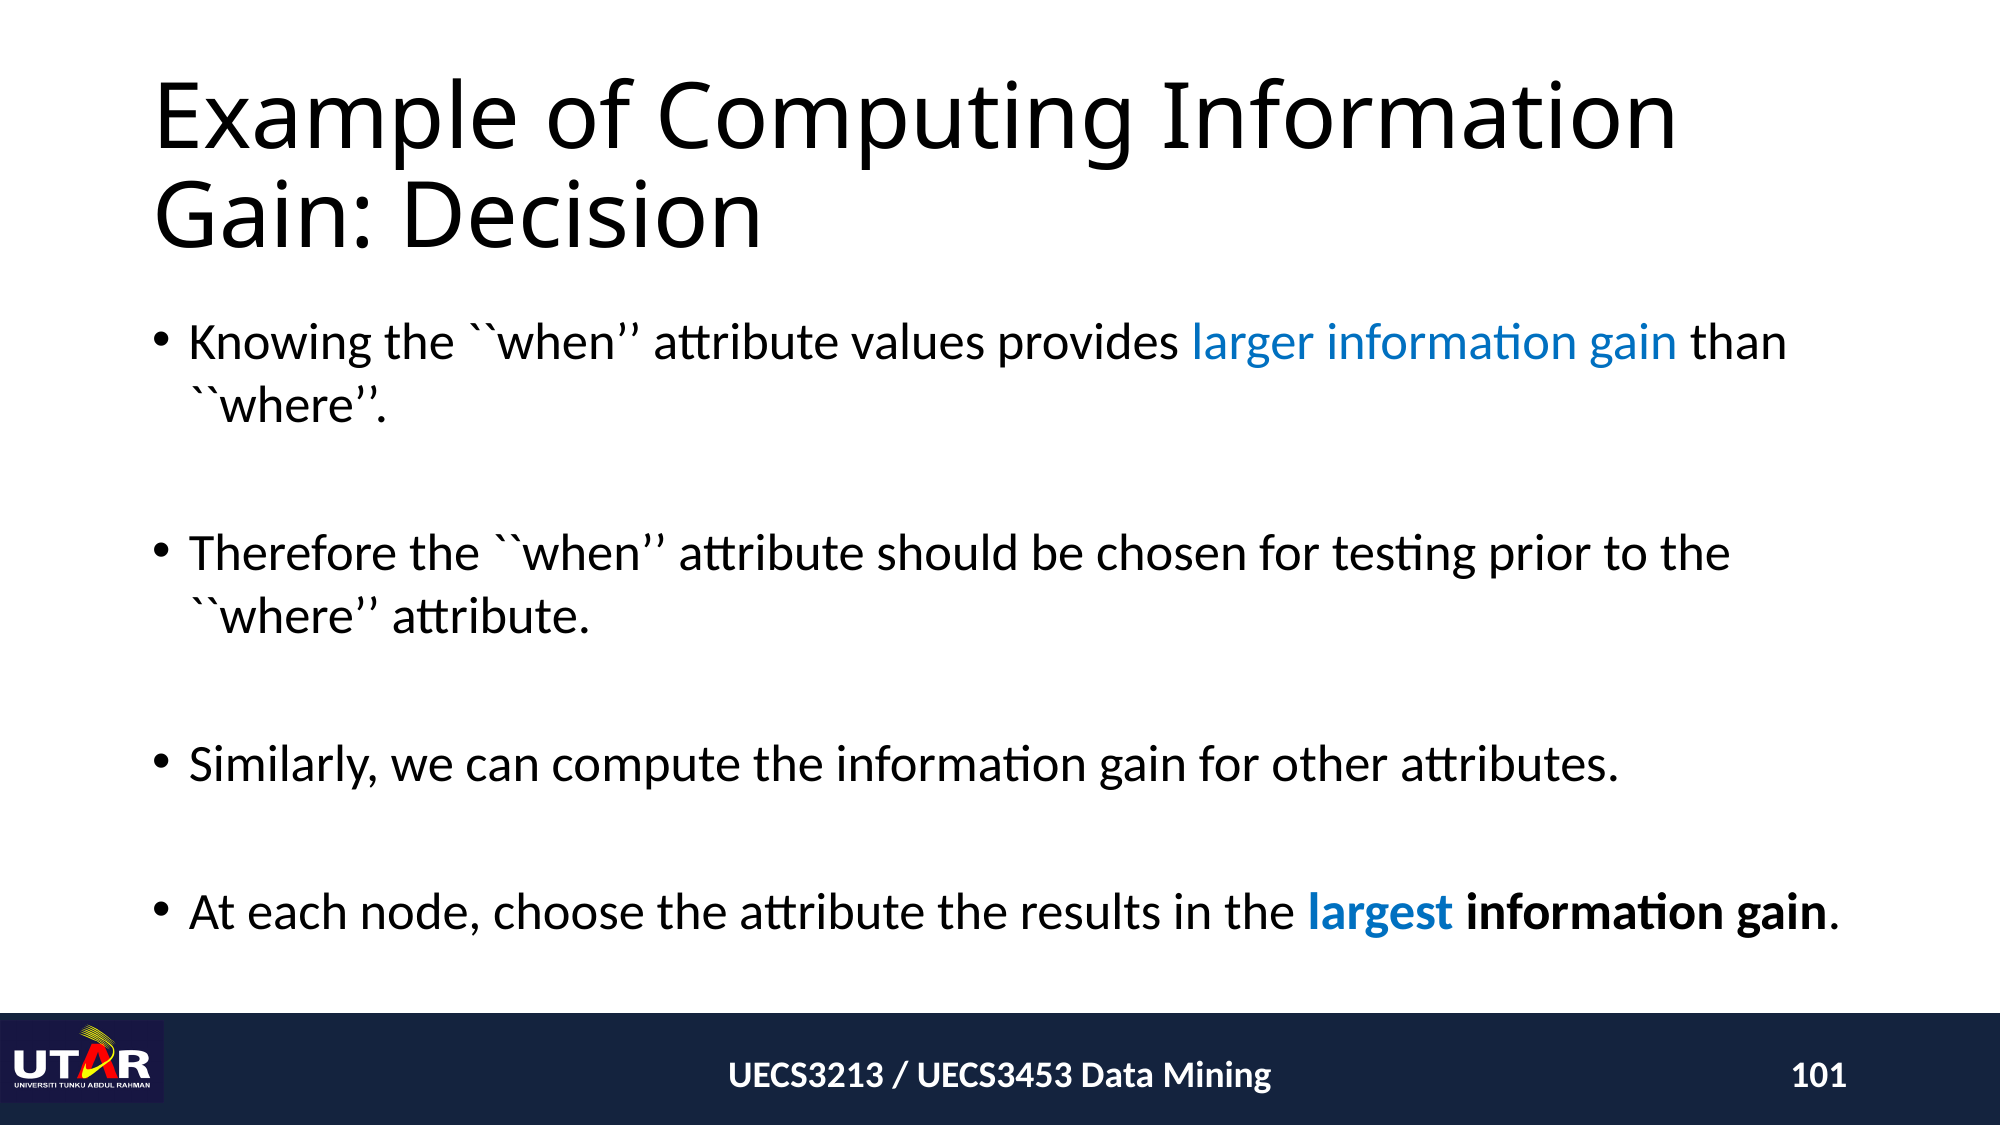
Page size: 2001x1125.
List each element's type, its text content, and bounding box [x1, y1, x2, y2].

list Knowing the ``when’’ attribute values provides larger information gain than ``where’’. Therefore the ``when’’ attribute should be chosen for testing prior to the ``where’’ attribute. Similarly, we can compute the information gain for other attributes. At each node, choose the attribute the results in the largest information gain. [137, 299, 1863, 1014]
title Example of Computing Information Gain: Decision [137, 59, 1863, 278]
picture [0, 1020, 164, 1103]
slide_number 101 [1412, 1042, 1863, 1103]
footer UECS3213 / UECS3453 Data Mining [662, 1042, 1338, 1103]
